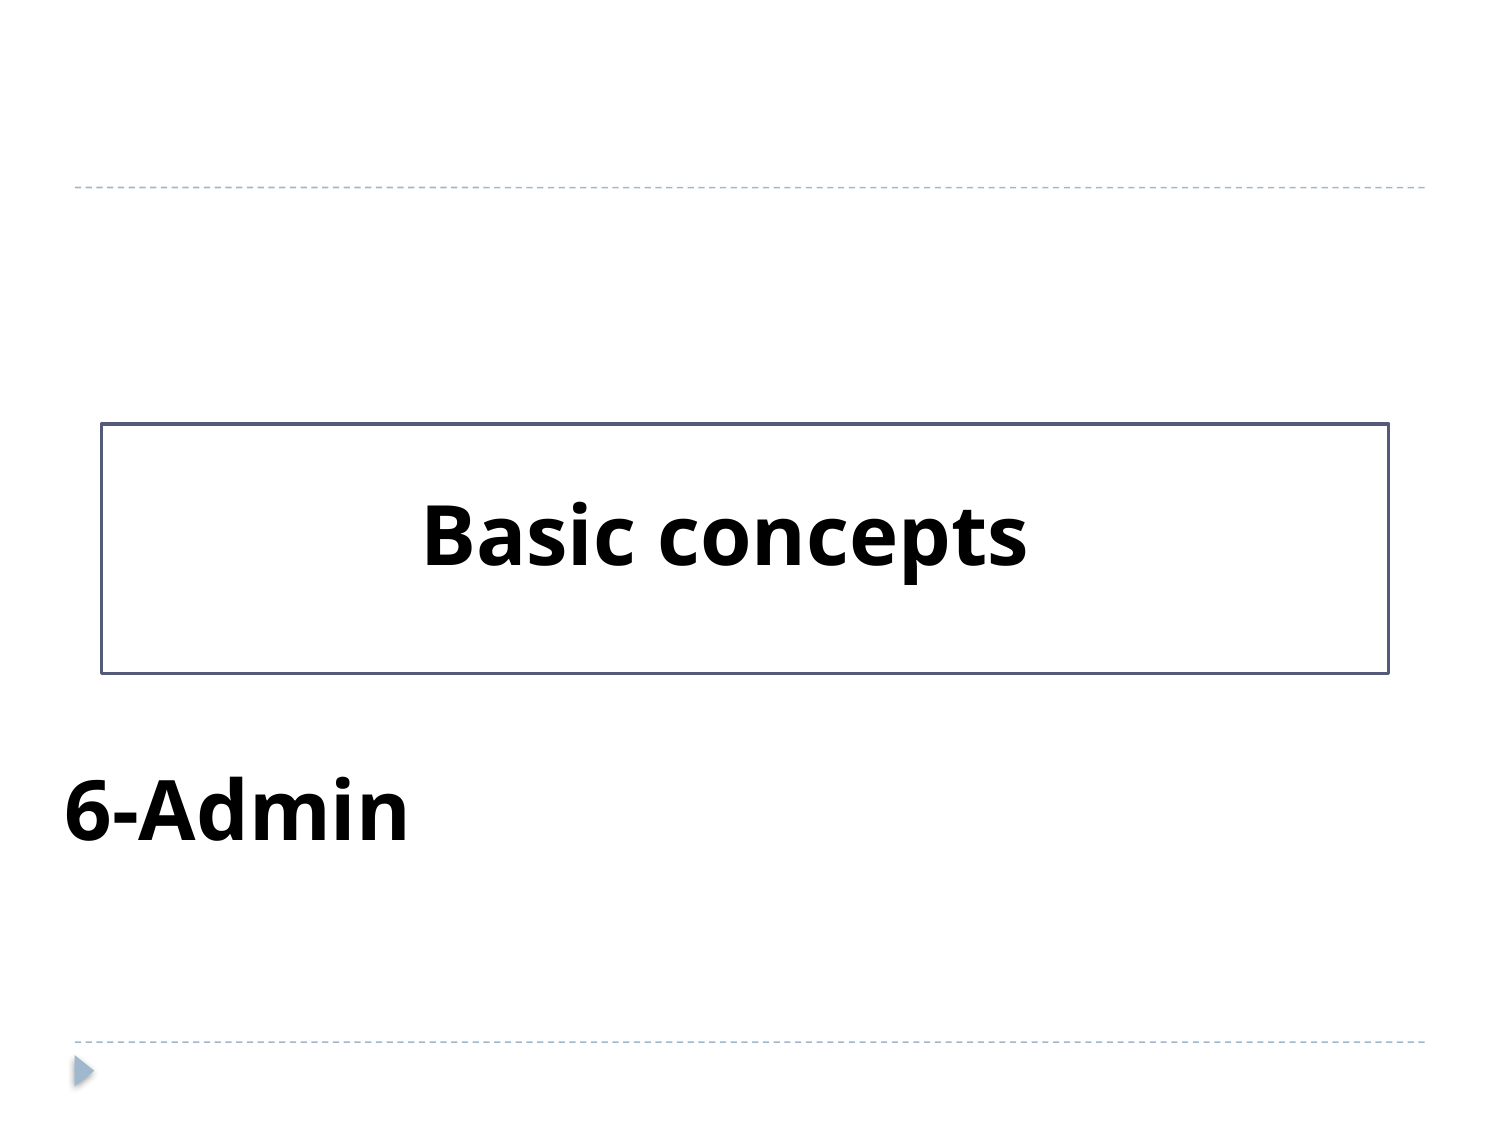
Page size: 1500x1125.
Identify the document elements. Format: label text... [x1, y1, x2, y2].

text_box 6-Admin [49, 750, 1238, 865]
text_box Basic concepts [131, 474, 1319, 660]
text_box [100, 422, 1390, 675]
